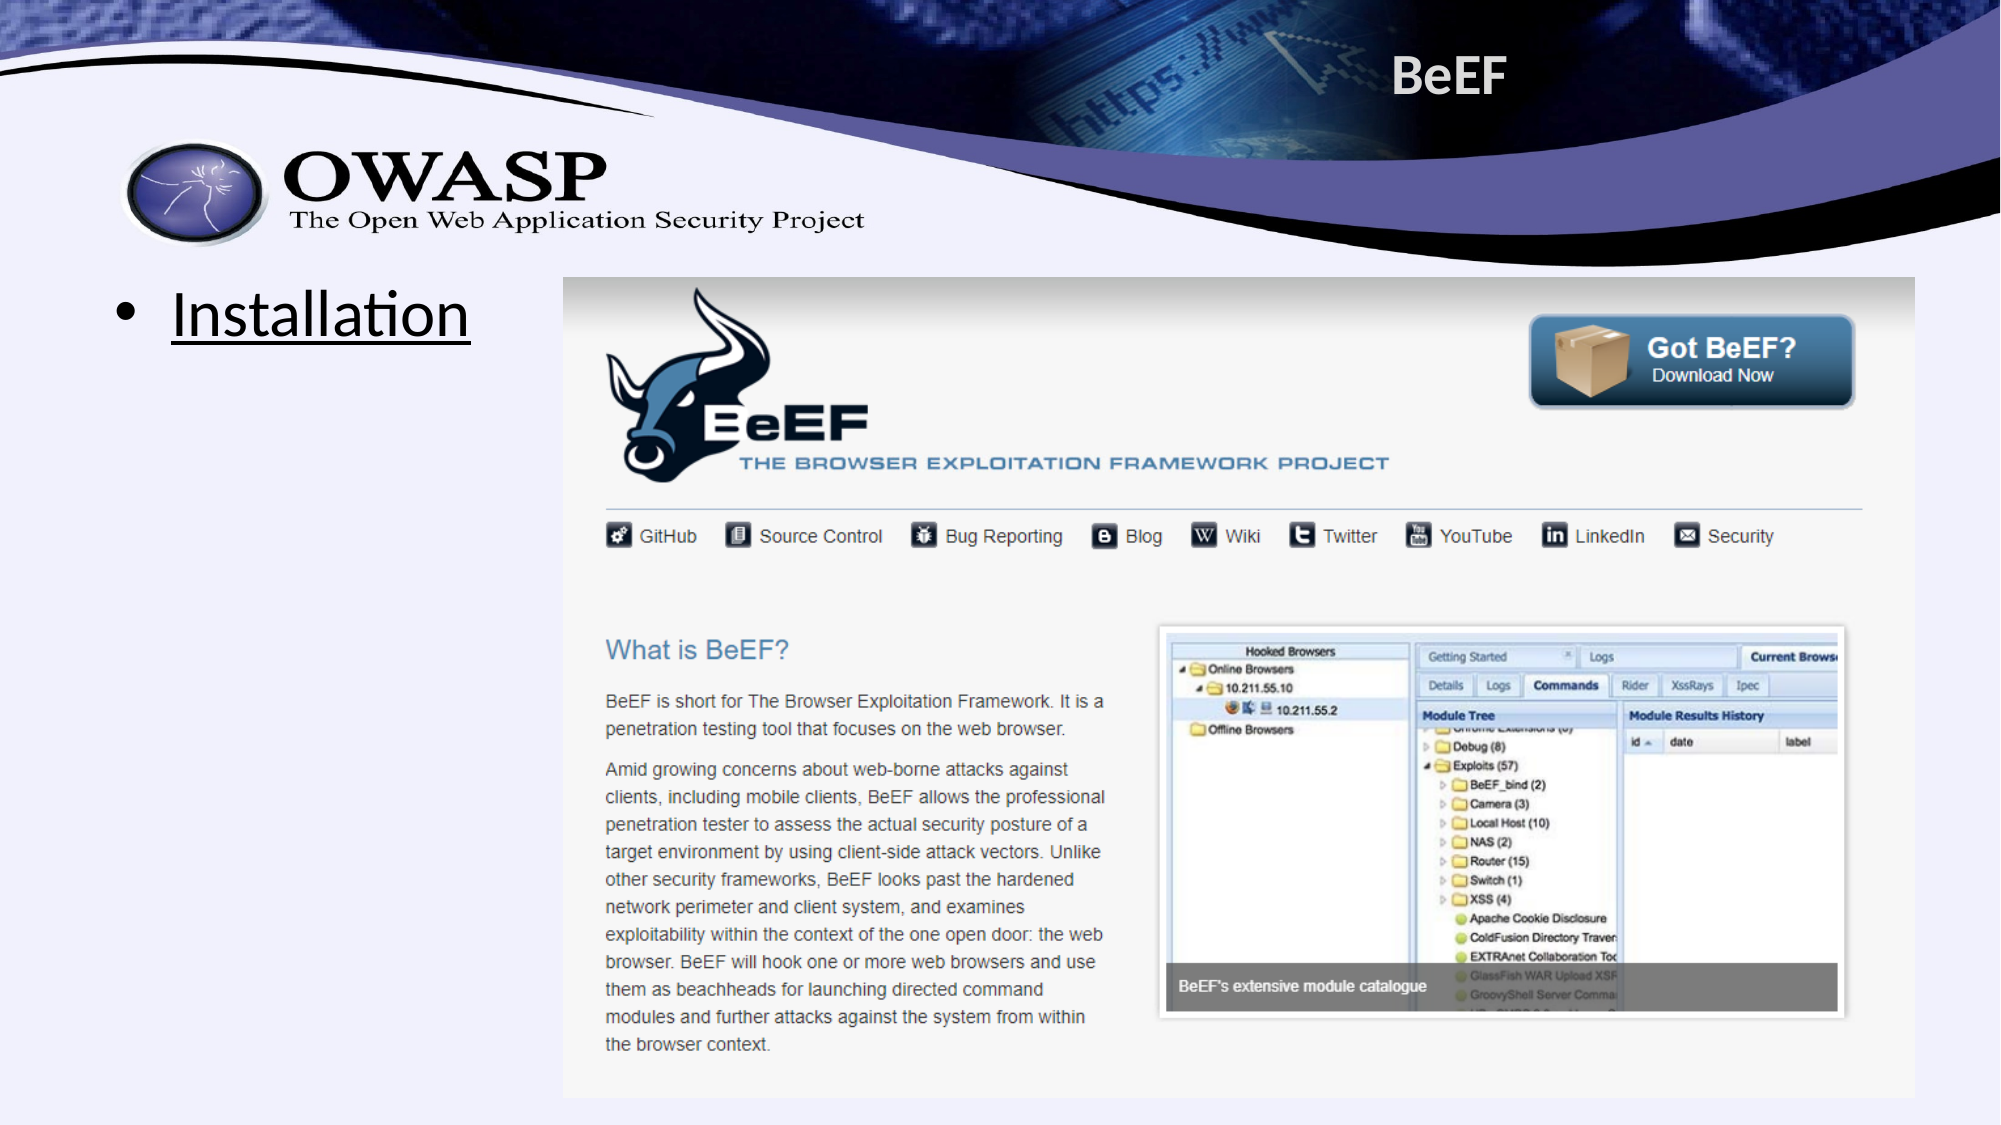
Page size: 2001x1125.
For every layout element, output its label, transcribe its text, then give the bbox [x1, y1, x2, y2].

title BeEF [933, 12, 1967, 130]
list Installation [99, 262, 1900, 1005]
picture [0, 0, 2001, 1125]
